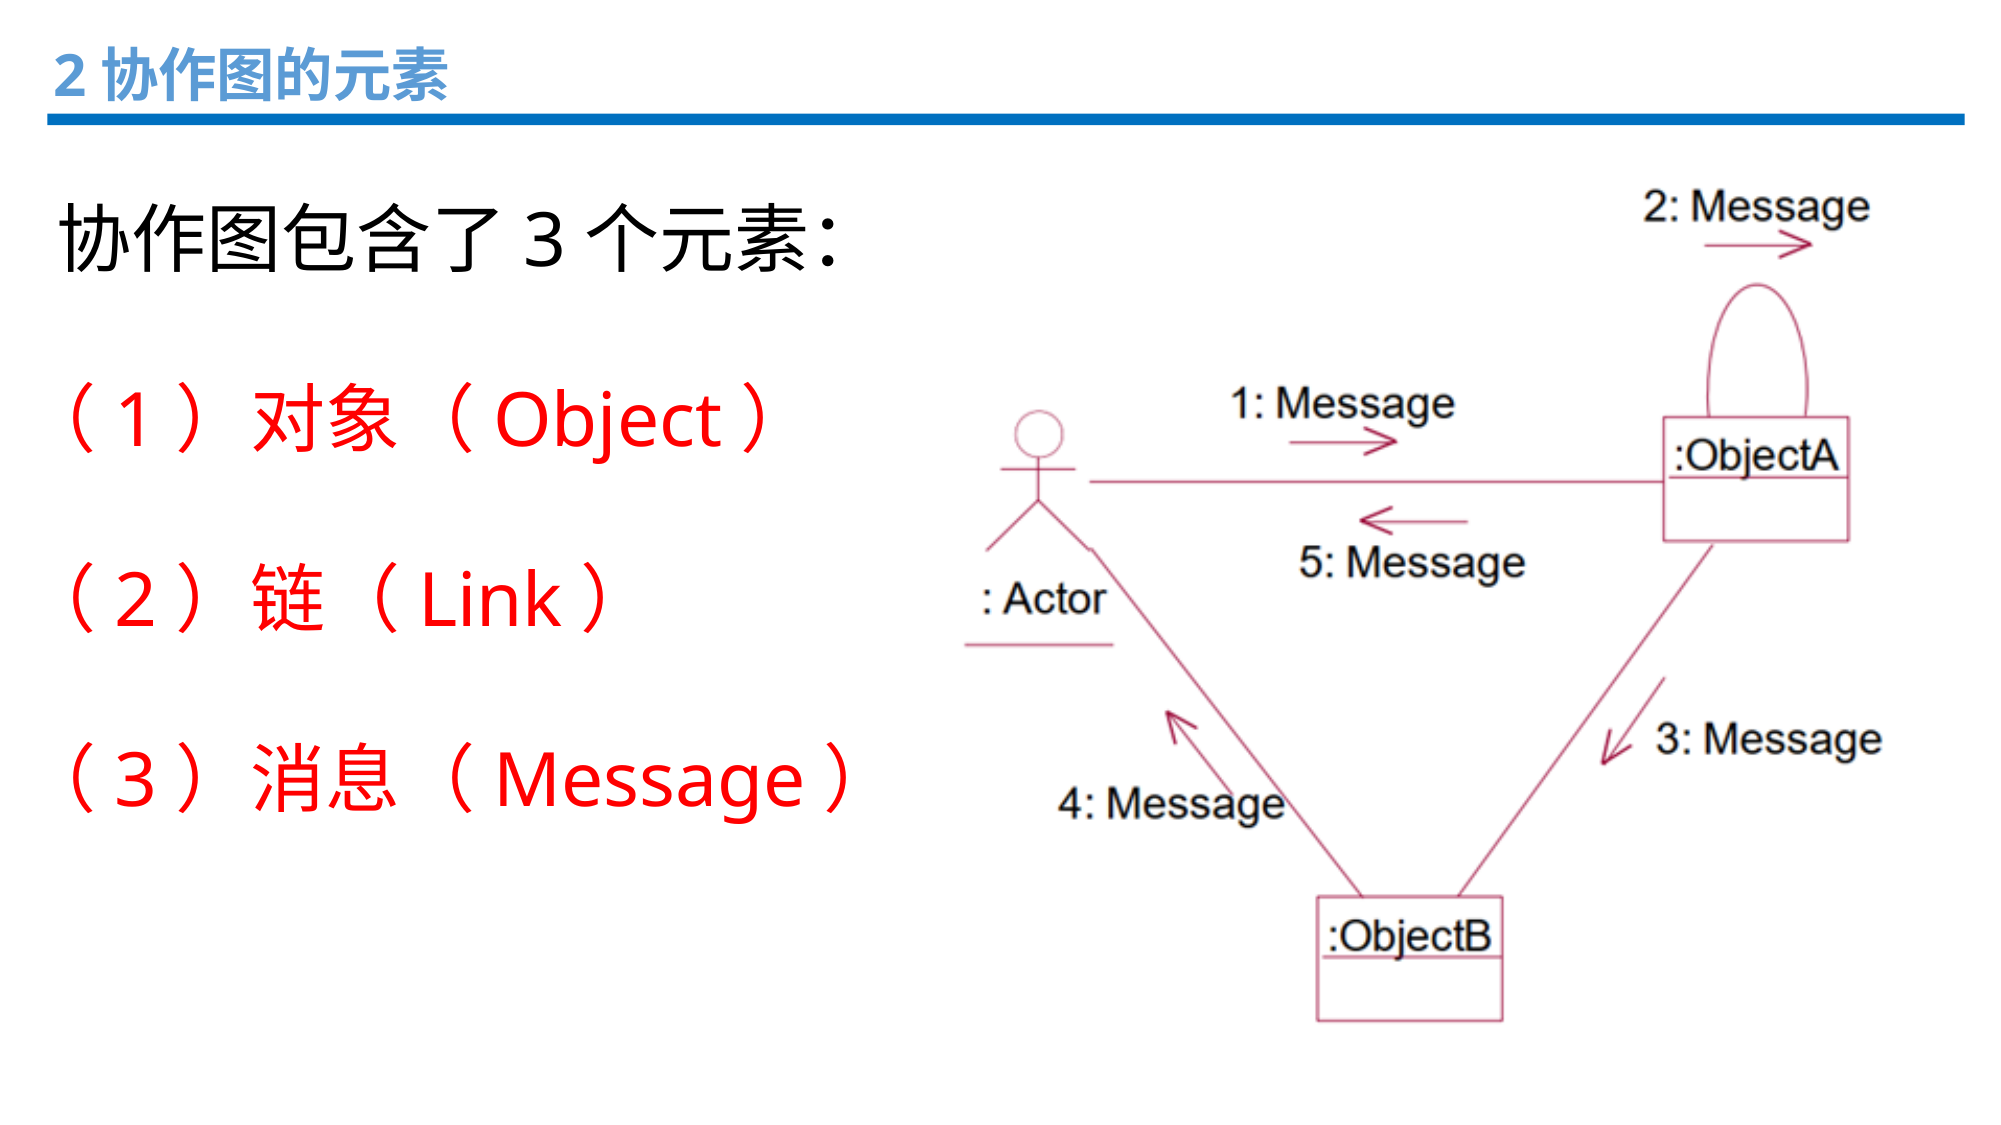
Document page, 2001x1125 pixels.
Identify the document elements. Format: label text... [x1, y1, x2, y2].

text_box 2协作图的元素 [38, 30, 465, 116]
text_box 协作图包含了3个元素： （1）对象（Object） （2）链（Link） （3）消息（Message） [6, 184, 914, 830]
picture [923, 168, 1960, 1035]
